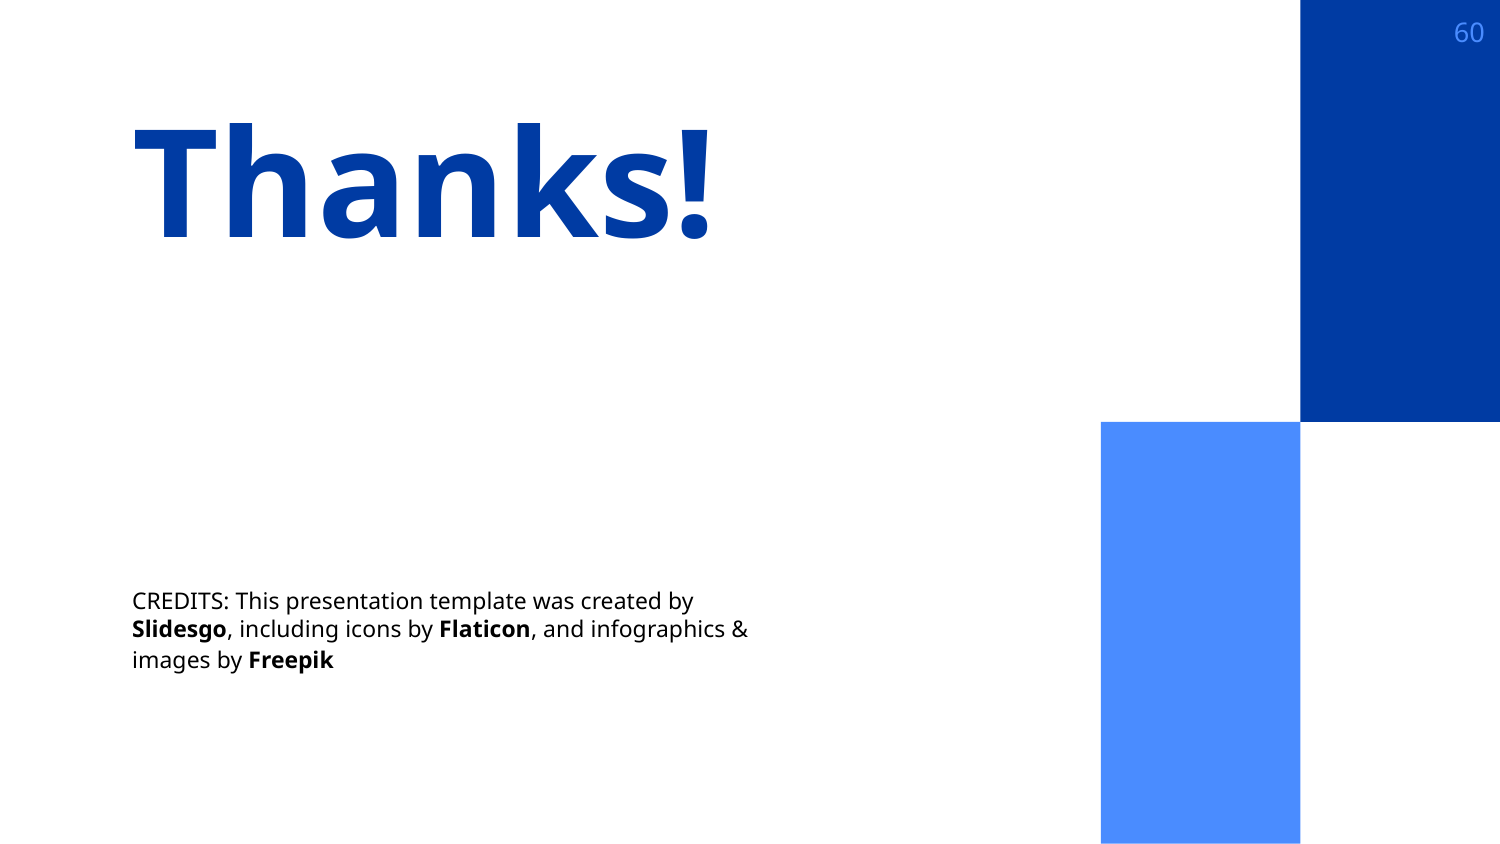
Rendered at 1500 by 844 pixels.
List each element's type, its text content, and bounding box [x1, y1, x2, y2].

slide_number 60 [1410, 0, 1500, 65]
title Thanks! [116, 72, 791, 293]
